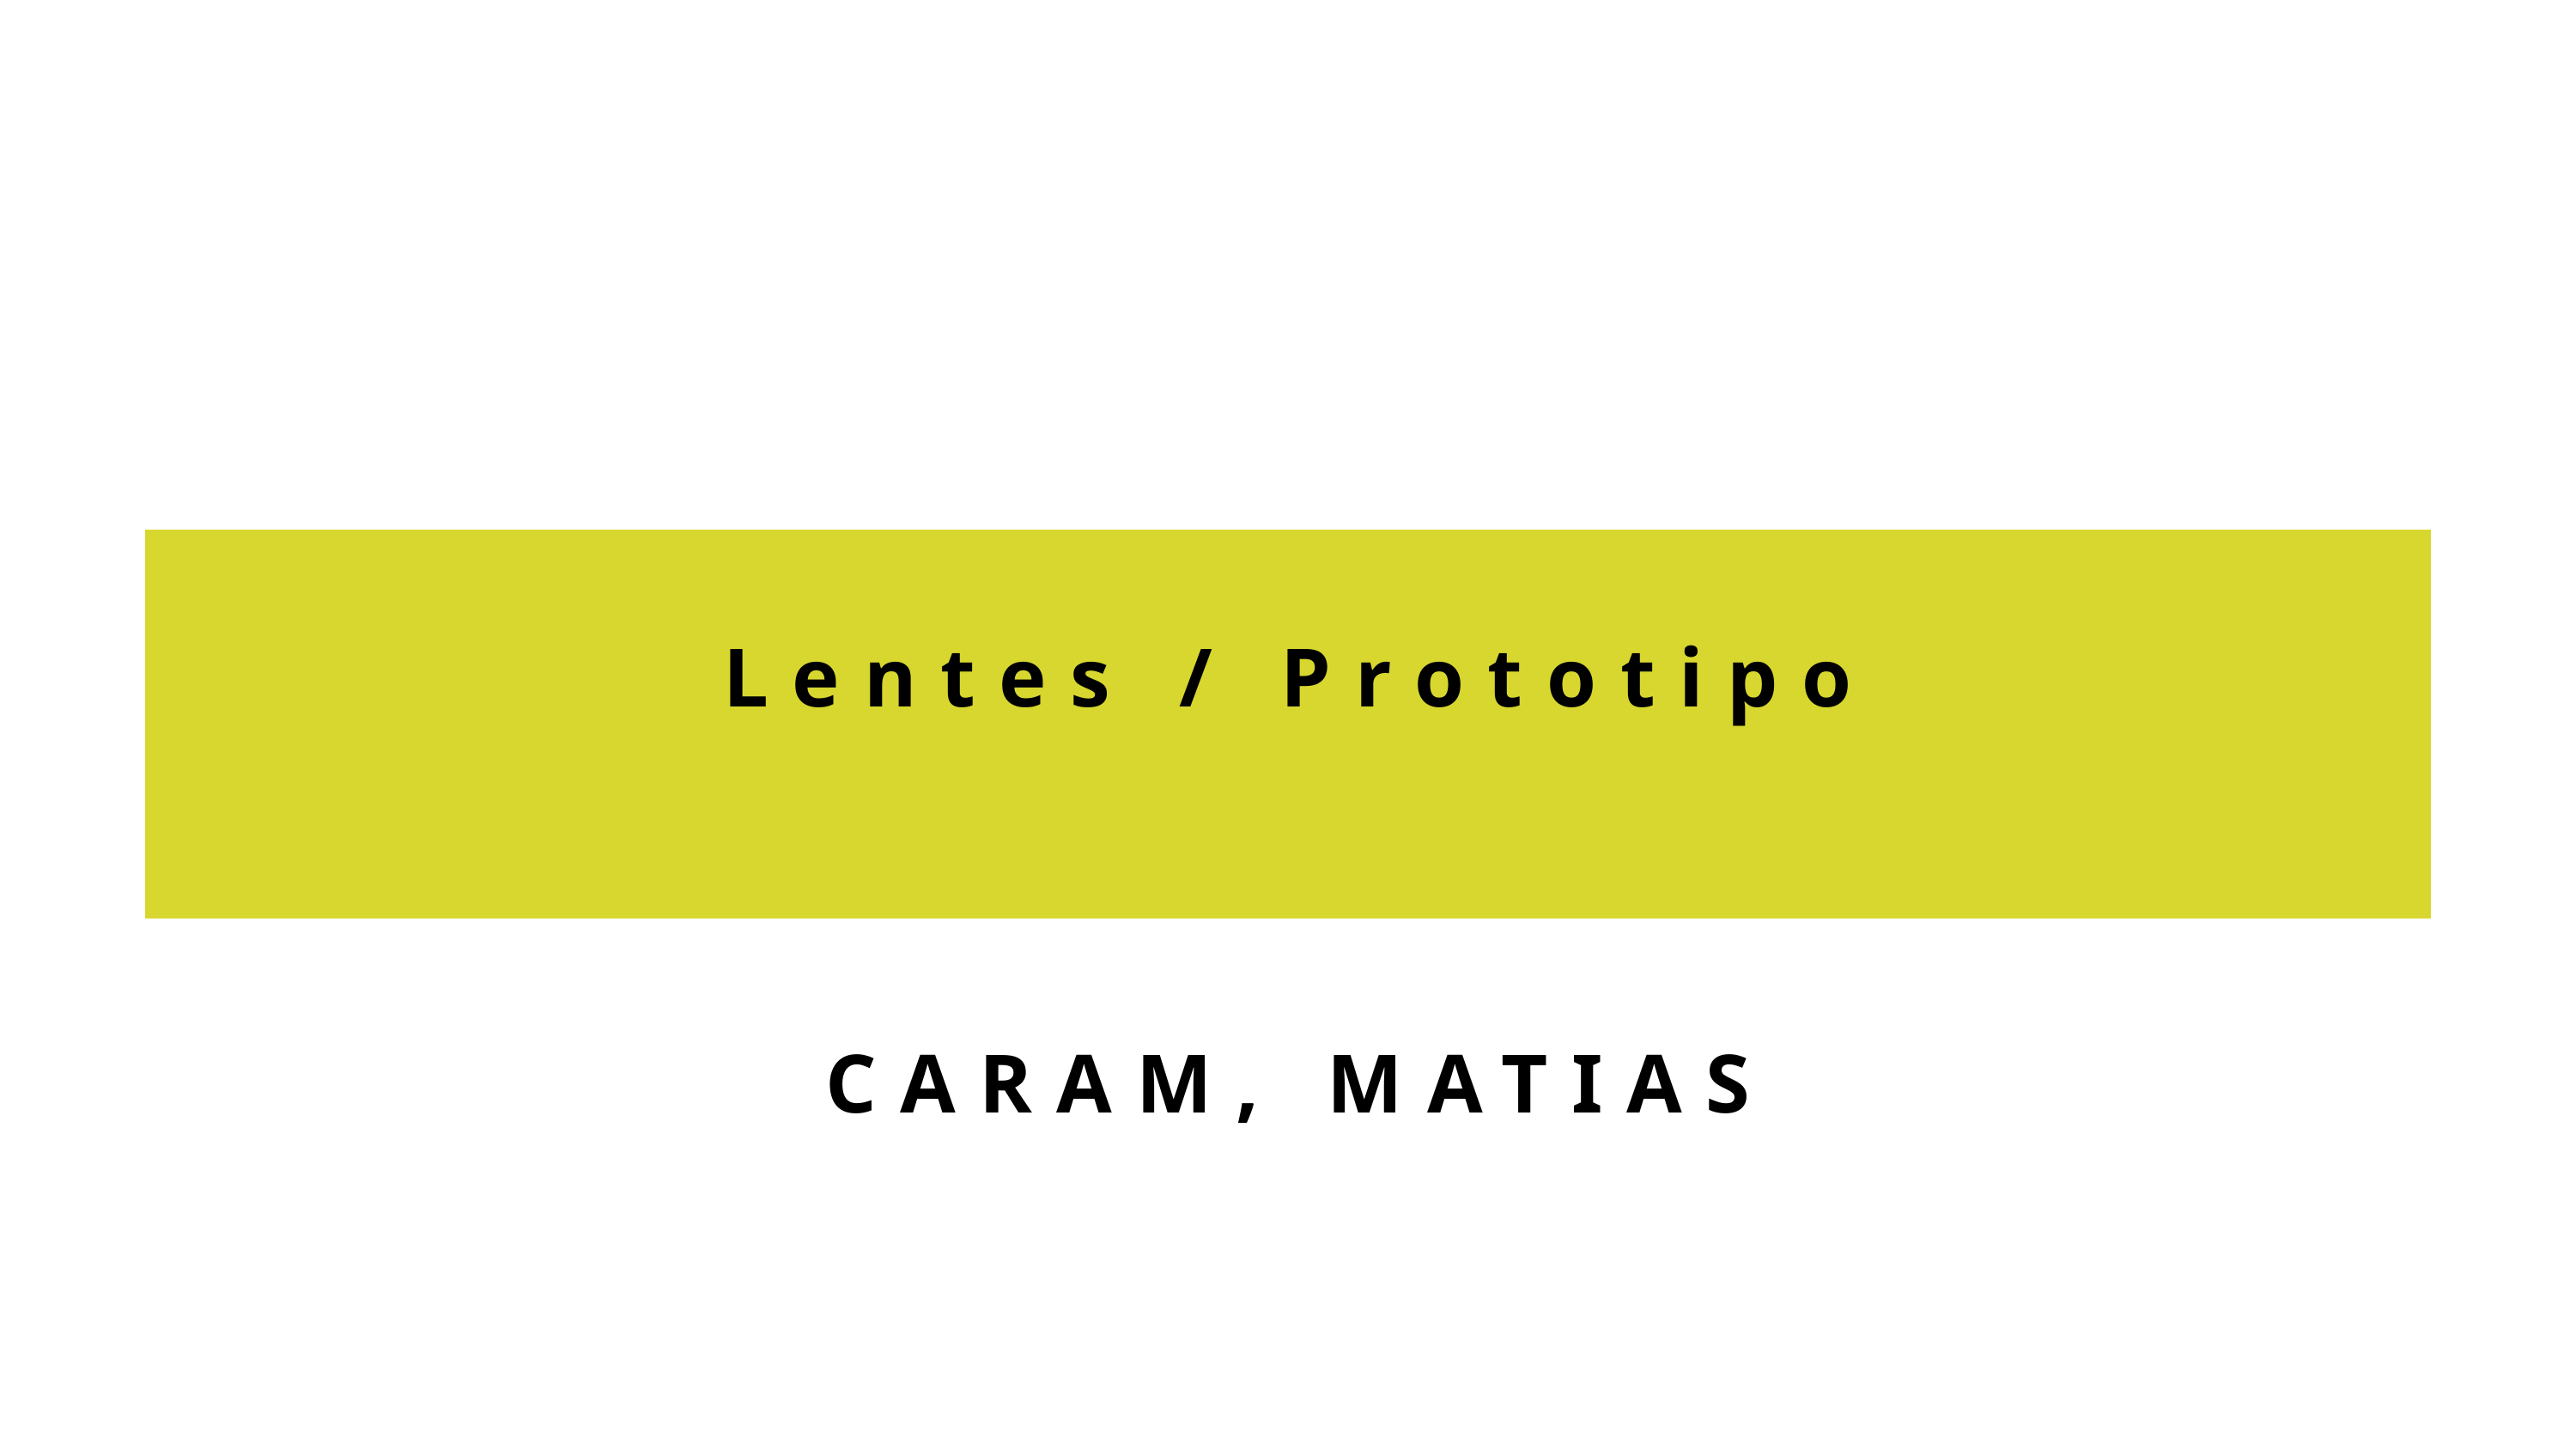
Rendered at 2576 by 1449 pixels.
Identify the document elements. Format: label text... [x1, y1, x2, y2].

text_box CARAM, MATIAS [435, 1039, 2141, 1130]
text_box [144, 529, 2432, 919]
